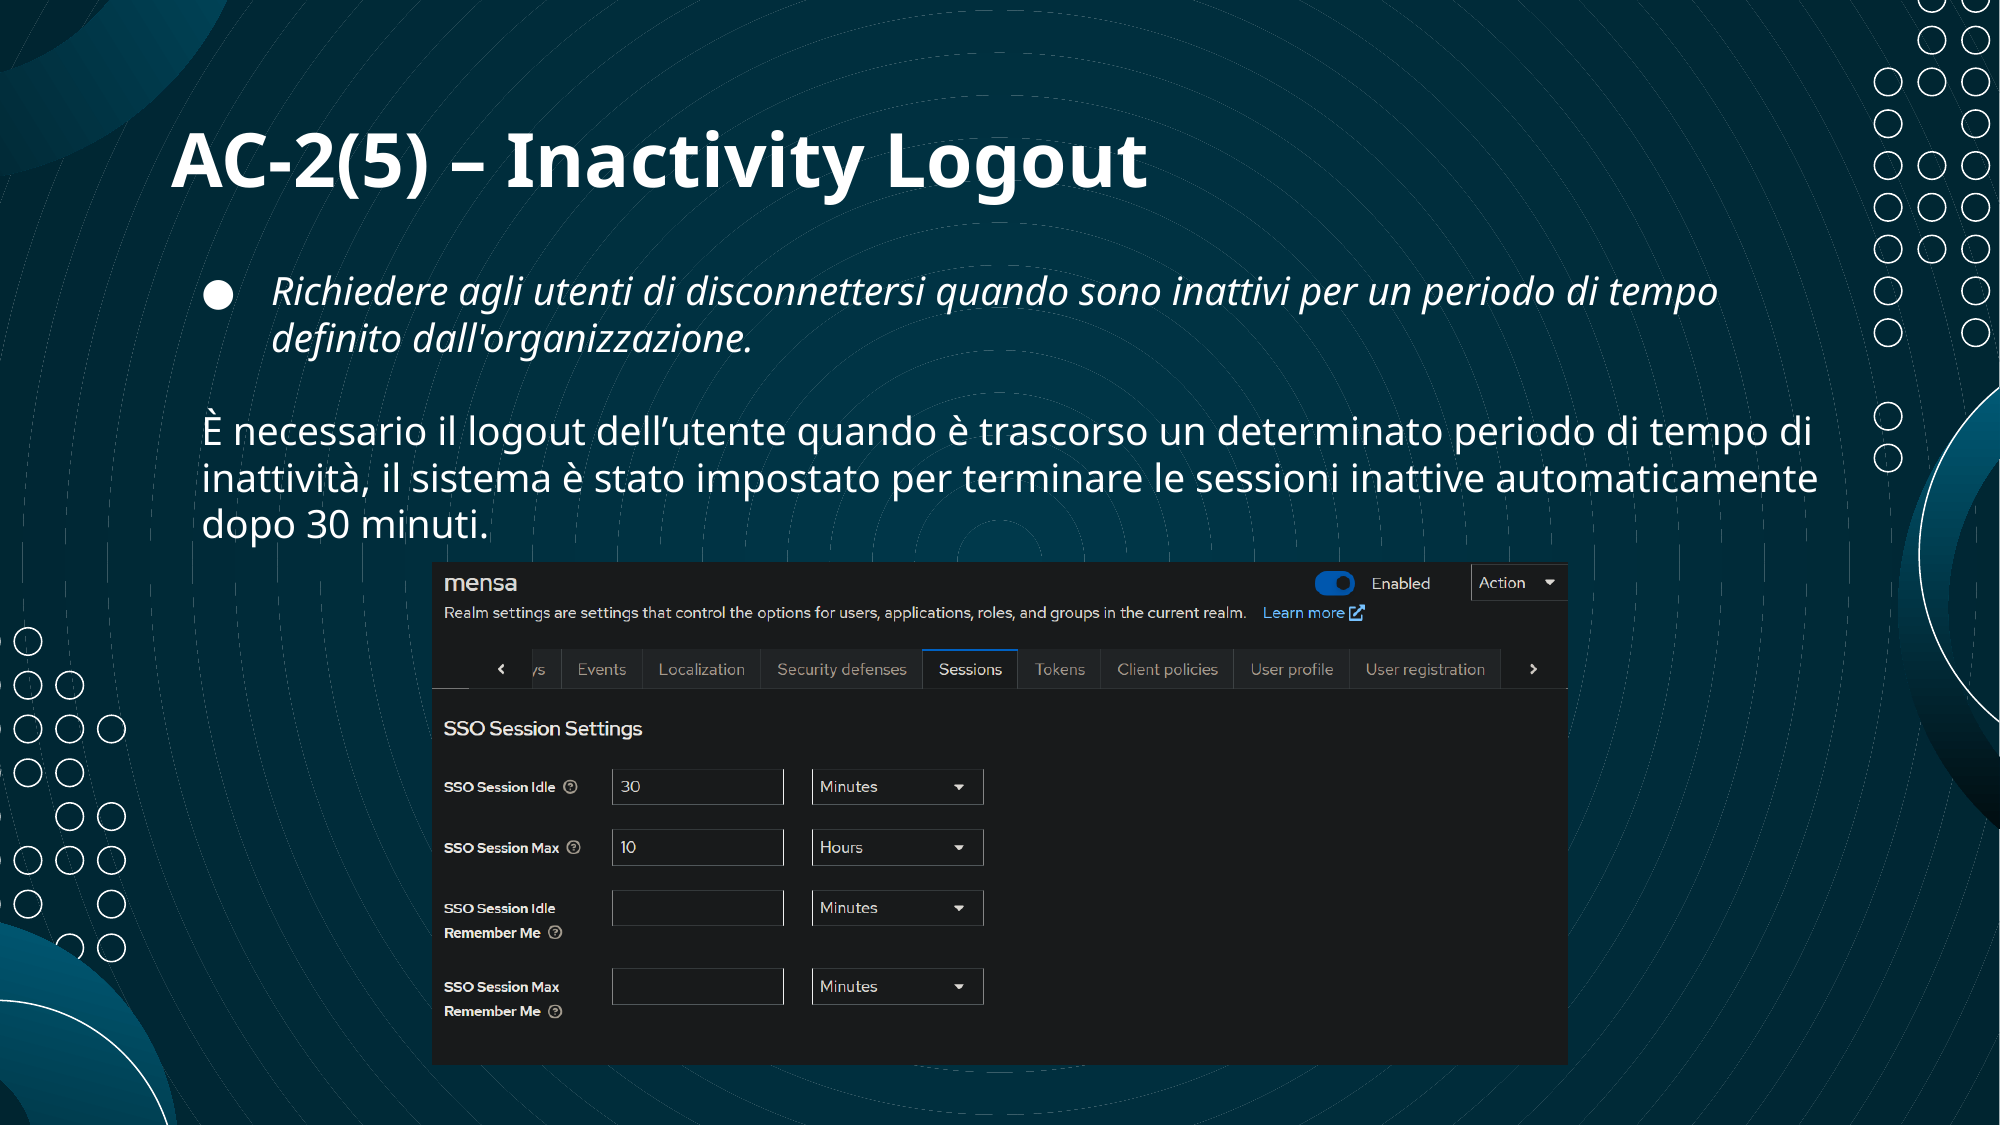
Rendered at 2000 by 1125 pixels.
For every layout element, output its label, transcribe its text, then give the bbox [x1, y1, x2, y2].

picture [433, 563, 1567, 1065]
title AC-2(5) – Inactivity Logout [155, 97, 1844, 252]
list Richiedere agli utenti di disconnettersi quando sono inattivi per un periodo di tempo definito dall'organizzazione. È necessario il logout dell’utente quando è trascorso un determinato periodo di tempo di inattività, il sistema è stato impostato per terminare le sessioni inattive automaticamente dopo 30 minuti. [155, 252, 1844, 1000]
